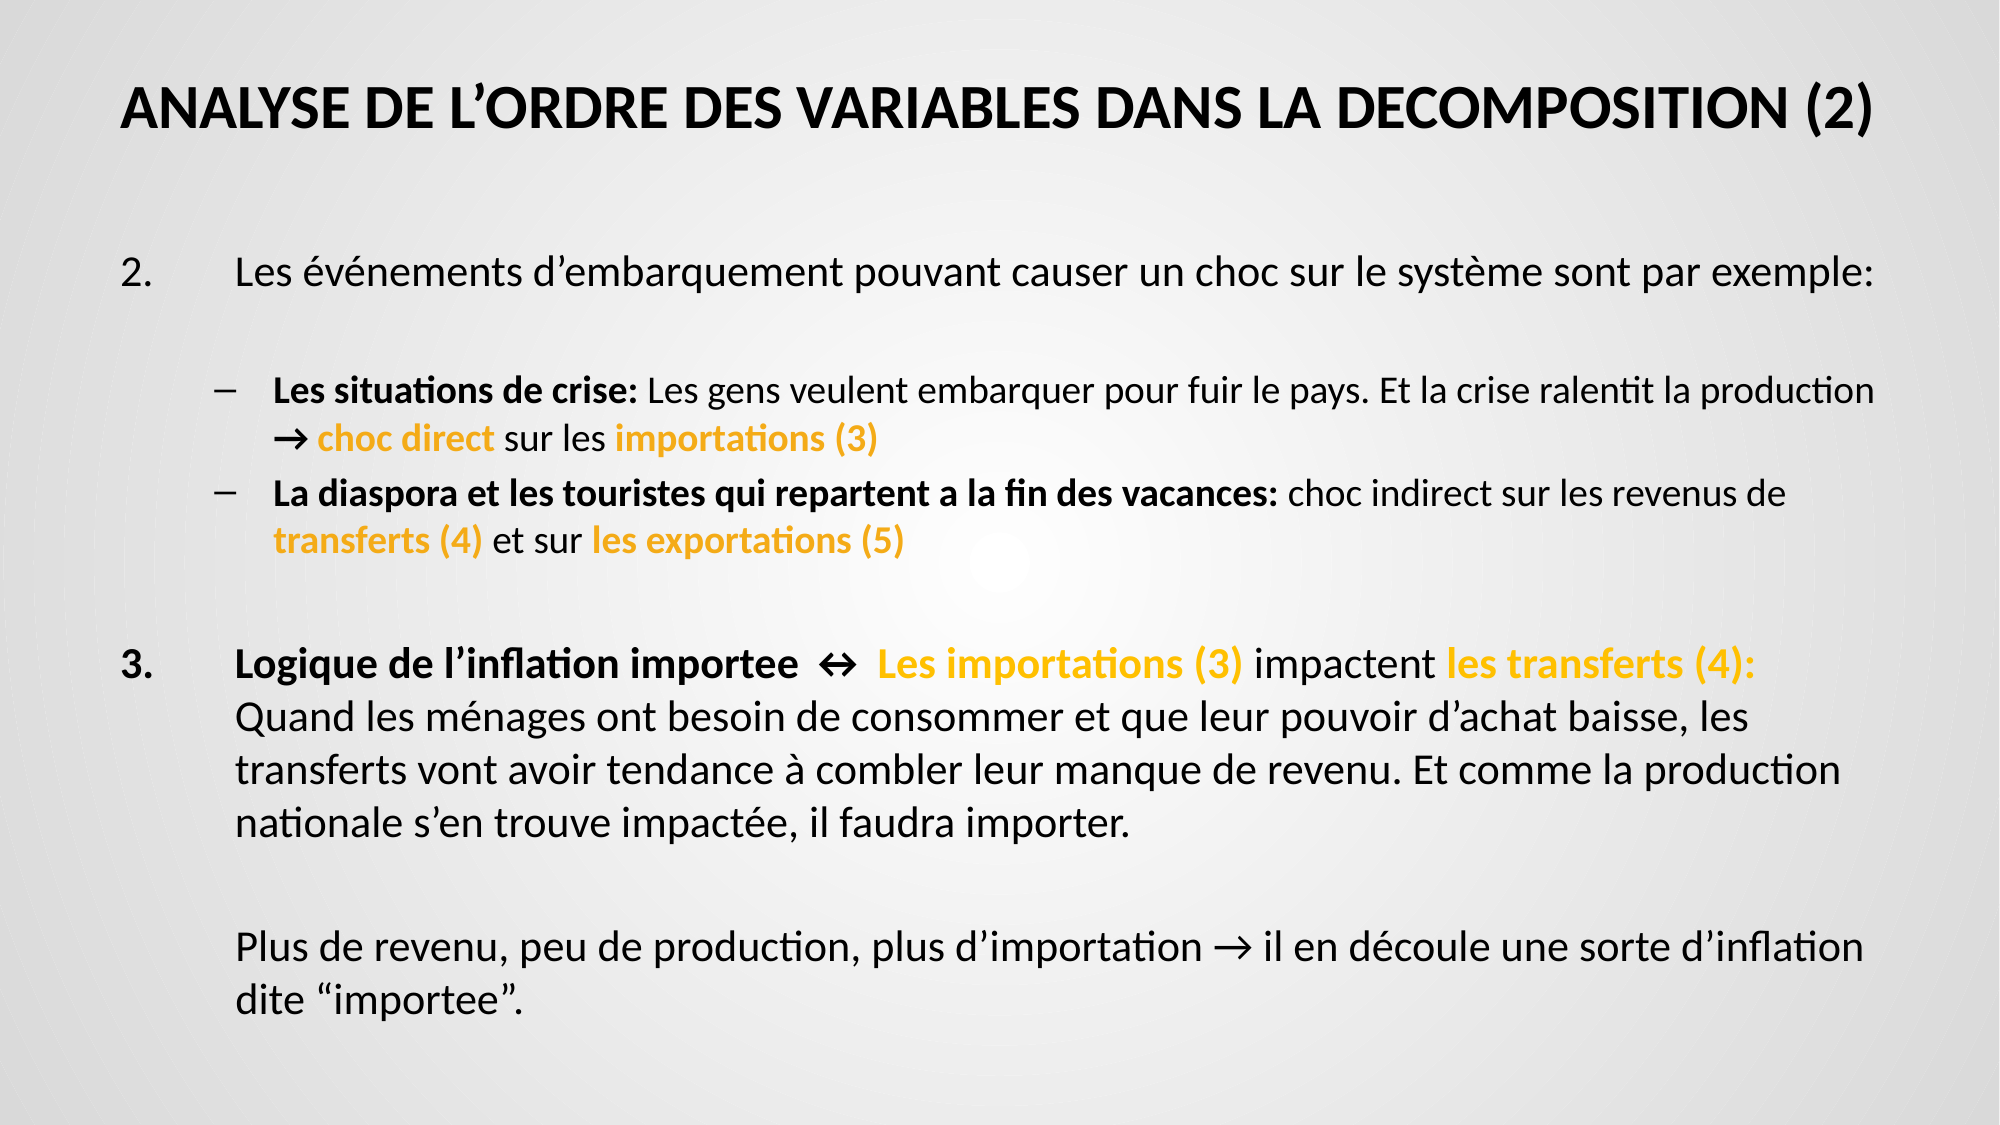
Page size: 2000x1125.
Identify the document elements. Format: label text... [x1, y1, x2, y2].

list Les événements d’embarquement pouvant causer un choc sur le système sont par exemple: Les situations de crise: Les gens veulent embarquer pour fuir le pays. Et la crise ralentit la production → choc direct sur les importations (3) La diaspora et les touristes qui repartent a la fin des vacances: choc indirect sur les revenus de transferts (4) et sur les exportations (5) Logique de l’inflation importee ↔ Les importations (3) impactent les transferts (4): Quand les ménages ont besoin de consommer et que leur pouvoir d’achat baisse, les transferts vont avoir tendance à combler leur manque de revenu. Et comme la production nationale s’en trouve impactée, il faudra importer. Plus de revenu, peu de production, plus d’importation → il en découle une sorte d’inflation dite “importee”. [99, 231, 1900, 1080]
title ANALYSE DE L’ORDRE DES VARIABLES DANS LA DECOMPOSITION (2) [99, 45, 1900, 162]
